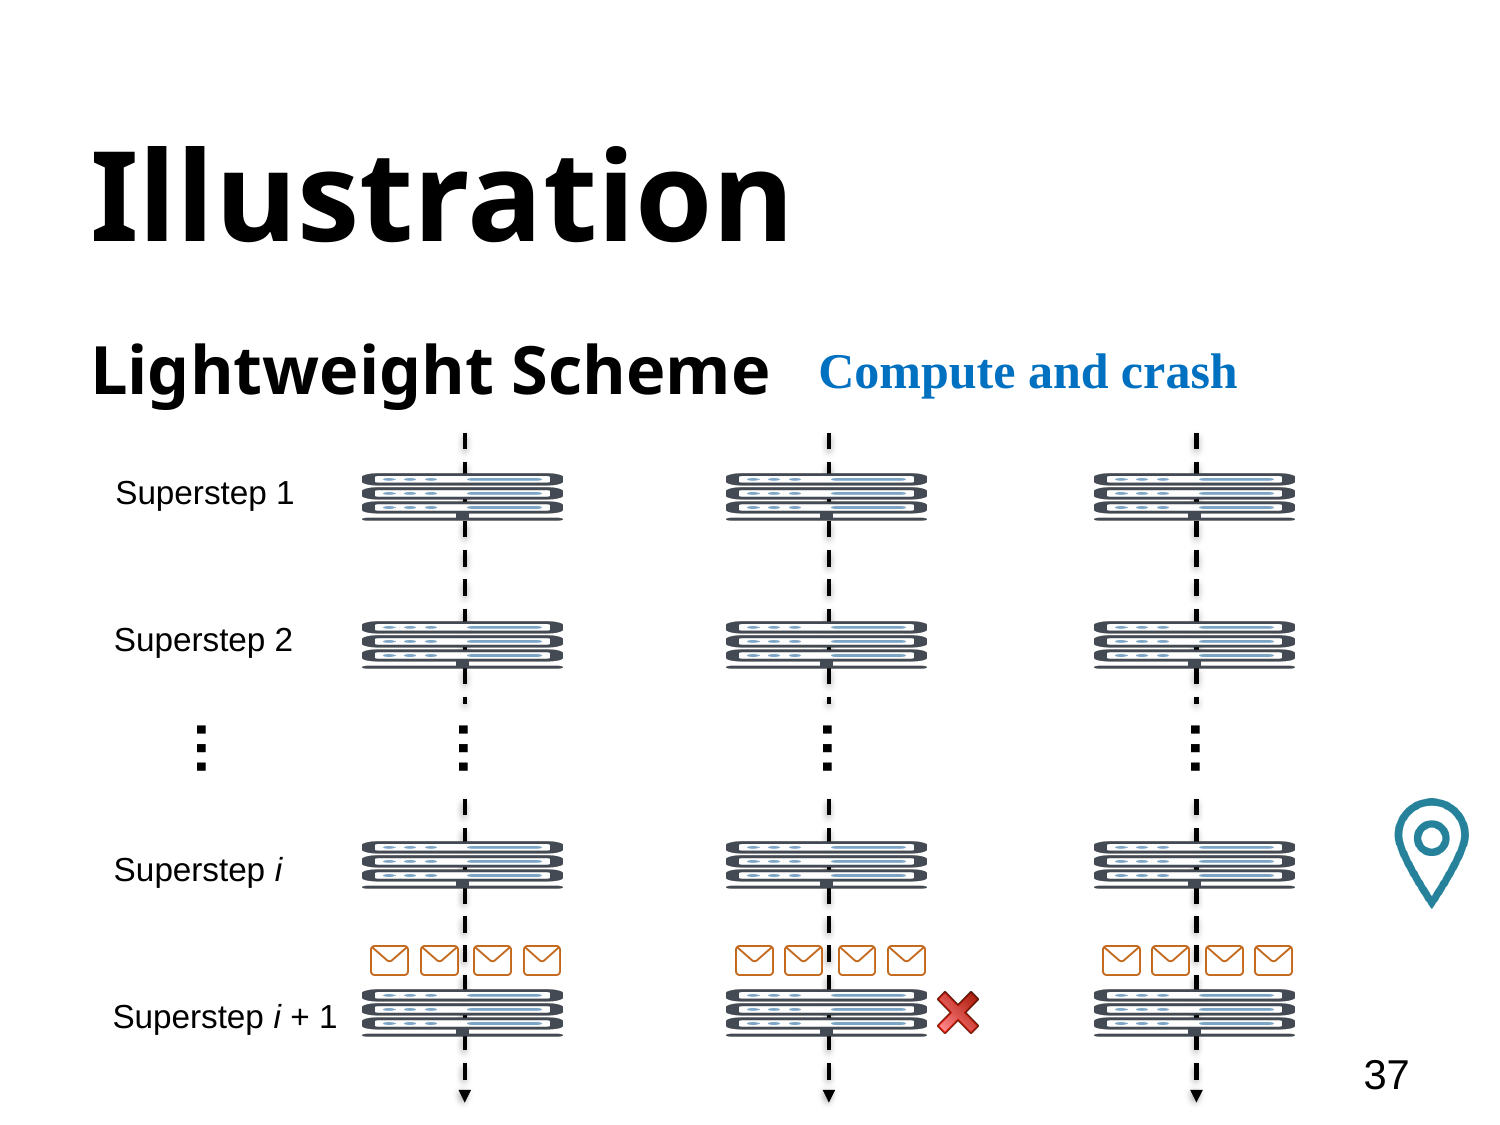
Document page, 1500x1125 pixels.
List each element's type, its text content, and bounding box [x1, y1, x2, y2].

text_box Compute and crash [803, 330, 1253, 406]
picture [1151, 945, 1190, 977]
picture [1376, 798, 1487, 909]
text_box … [178, 704, 263, 793]
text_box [329, 432, 597, 1103]
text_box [1061, 432, 1329, 1103]
picture [1205, 945, 1244, 977]
picture [370, 945, 410, 977]
text_box Superstep i [99, 840, 298, 896]
text_box Superstep i + 1 [97, 987, 324, 1042]
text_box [693, 432, 961, 1103]
picture [734, 945, 774, 977]
picture [936, 991, 979, 1034]
picture [1102, 945, 1141, 977]
picture [419, 945, 459, 977]
slide_number 37 [1333, 1042, 1425, 1103]
picture [886, 945, 926, 977]
picture [1254, 945, 1293, 977]
picture [837, 945, 877, 977]
list Lightweight Scheme [74, 319, 1473, 1013]
picture [522, 945, 562, 977]
picture [473, 945, 512, 977]
text_box Superstep 2 [99, 611, 309, 666]
picture [783, 945, 823, 977]
title Illustration [74, 97, 1426, 286]
text_box Superstep 1 [100, 464, 310, 519]
